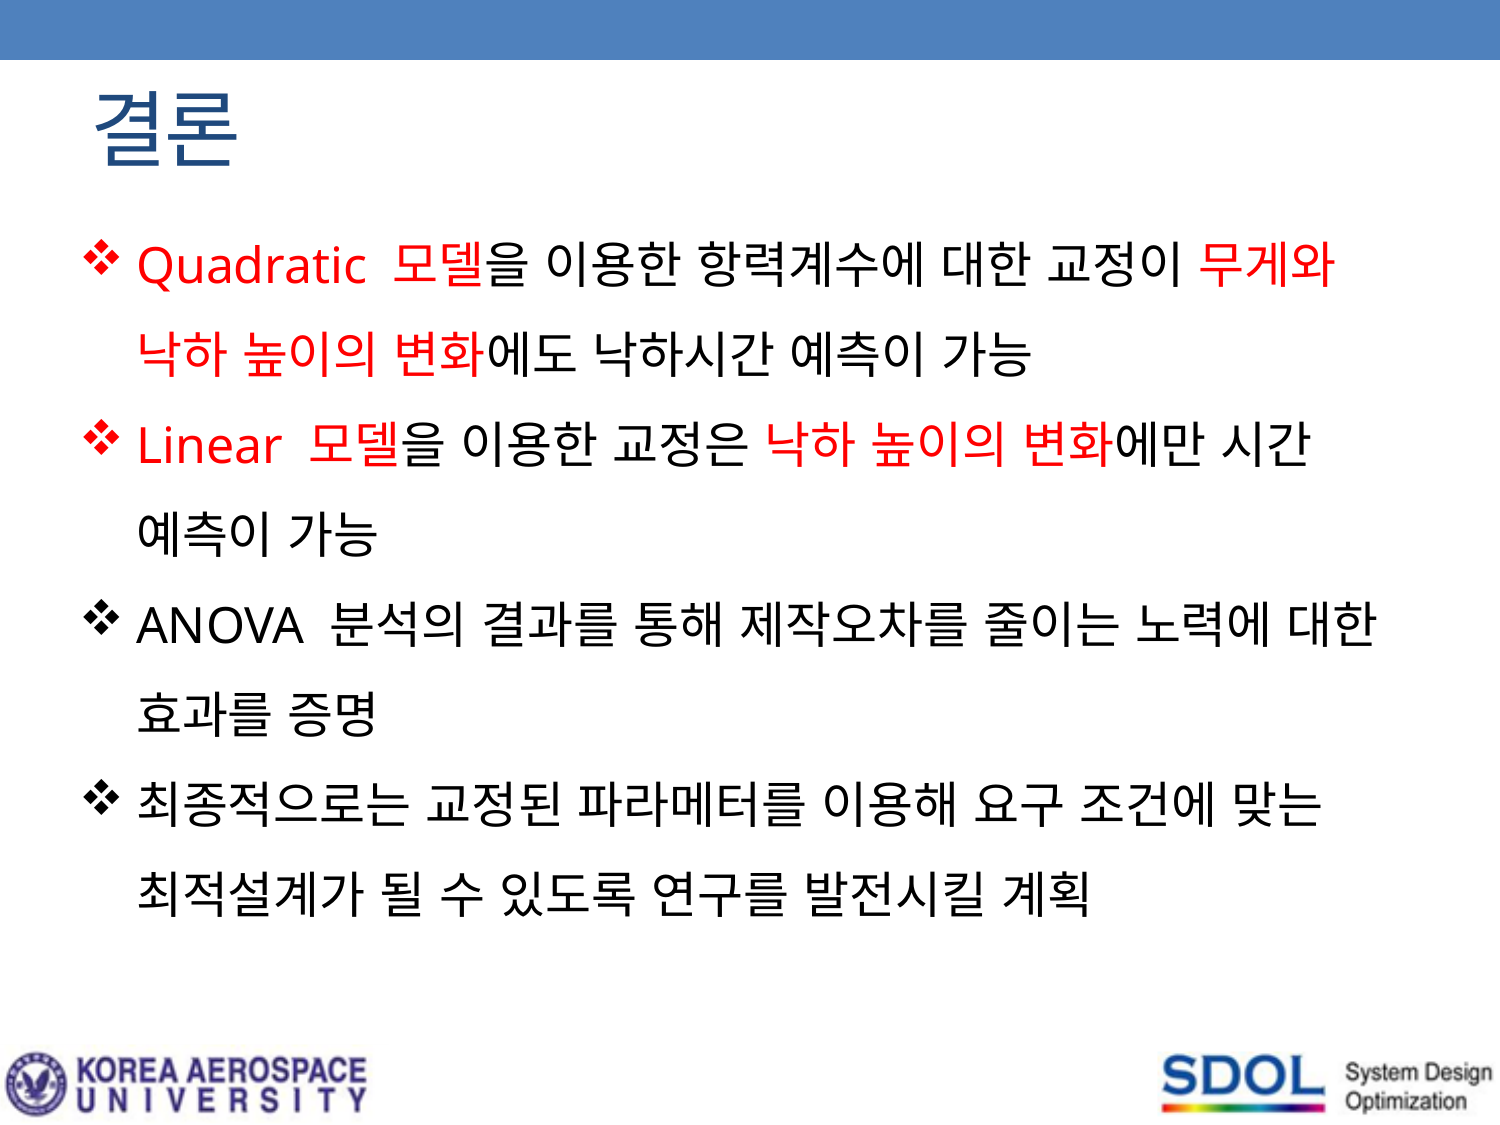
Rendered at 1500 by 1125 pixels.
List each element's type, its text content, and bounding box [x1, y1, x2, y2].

picture [1156, 1050, 1498, 1124]
text_box 결론 [74, 45, 1425, 196]
picture [0, 1042, 389, 1125]
text_box Quadratic 모델을 이용한 항력계수에 대한 교정이 무게와 낙하 높이의 변화에도 낙하시간 예측이 가능 Linear 모델을 이용한 교정은 낙하 높이의 변화에만 시간 예측이 가능 ANOVA 분석의 결과를 통해 제작오차를 줄이는 노력에 대한 효과를 증명 최종적으로는 교정된 파라메터를 이용해 요구 조건에 맞는 최적설계가 될 수 있도록 연구를 발전시킬 계획 [64, 196, 1436, 931]
